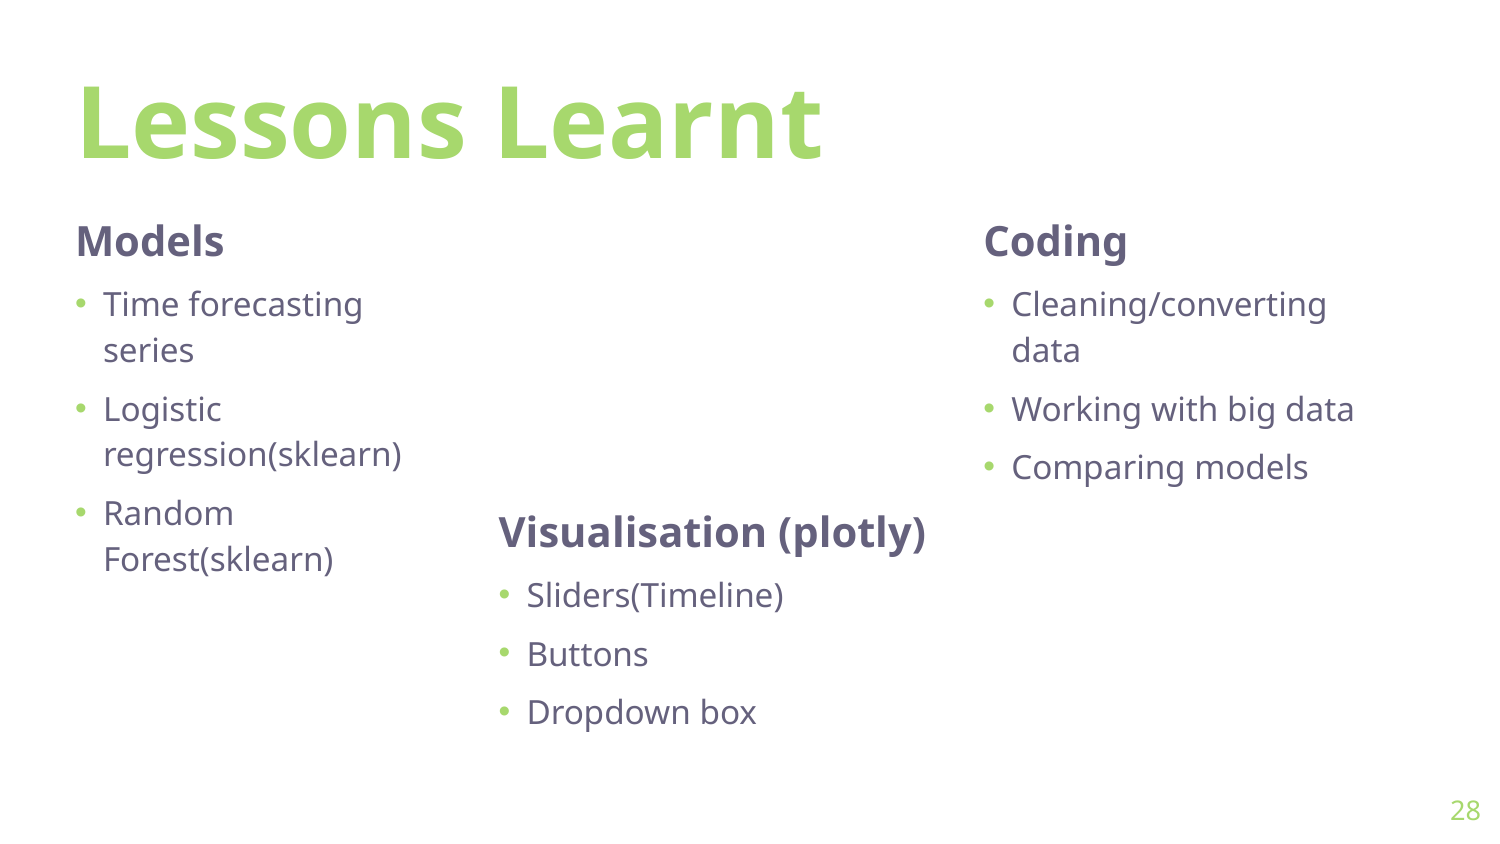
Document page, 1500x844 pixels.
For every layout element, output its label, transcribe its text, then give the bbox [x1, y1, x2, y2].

list Coding Cleaning/converting data Working with big data Comparing models [983, 207, 1371, 422]
list Visualisation (plotly) Sliders(Timeline) Buttons Dropdown box [498, 498, 1002, 844]
list Models Time forecasting series Logistic regression(sklearn) Random Forest(sklearn) [75, 207, 463, 459]
title Lessons Learnt [75, 37, 1109, 179]
slide_number 28 [1391, 779, 1482, 844]
